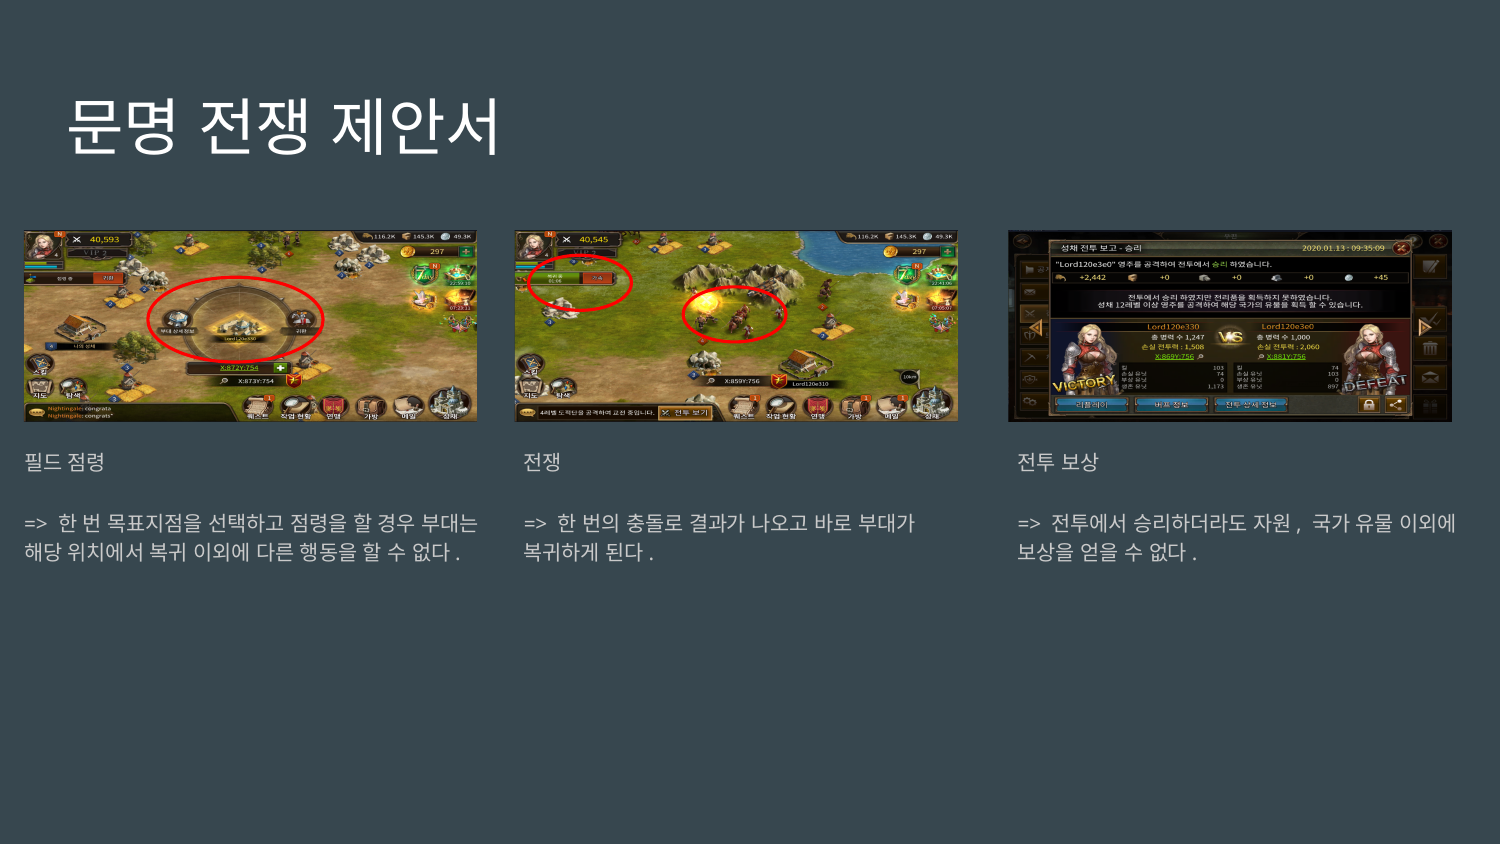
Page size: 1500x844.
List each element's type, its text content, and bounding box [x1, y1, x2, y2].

picture [23, 230, 478, 423]
title 문명 전쟁 제안서 [51, 72, 1449, 167]
picture [514, 230, 959, 423]
picture [1008, 230, 1453, 423]
list 전투 보상 => 전투에서 승리하더라도 자원, 국가 유물 이외에 보상을 얻을 수 없다. [1002, 430, 1500, 622]
list 전쟁 => 한 번의 충돌로 결과가 나오고 바로 부대가 복귀하게 된다. [508, 430, 1002, 622]
list 필드 점령 => 한 번 목표지점을 선택하고 점령을 할 경우 부대는 해당 위치에서 복귀 이외에 다른 행동을 할 수 없다. [9, 430, 507, 622]
